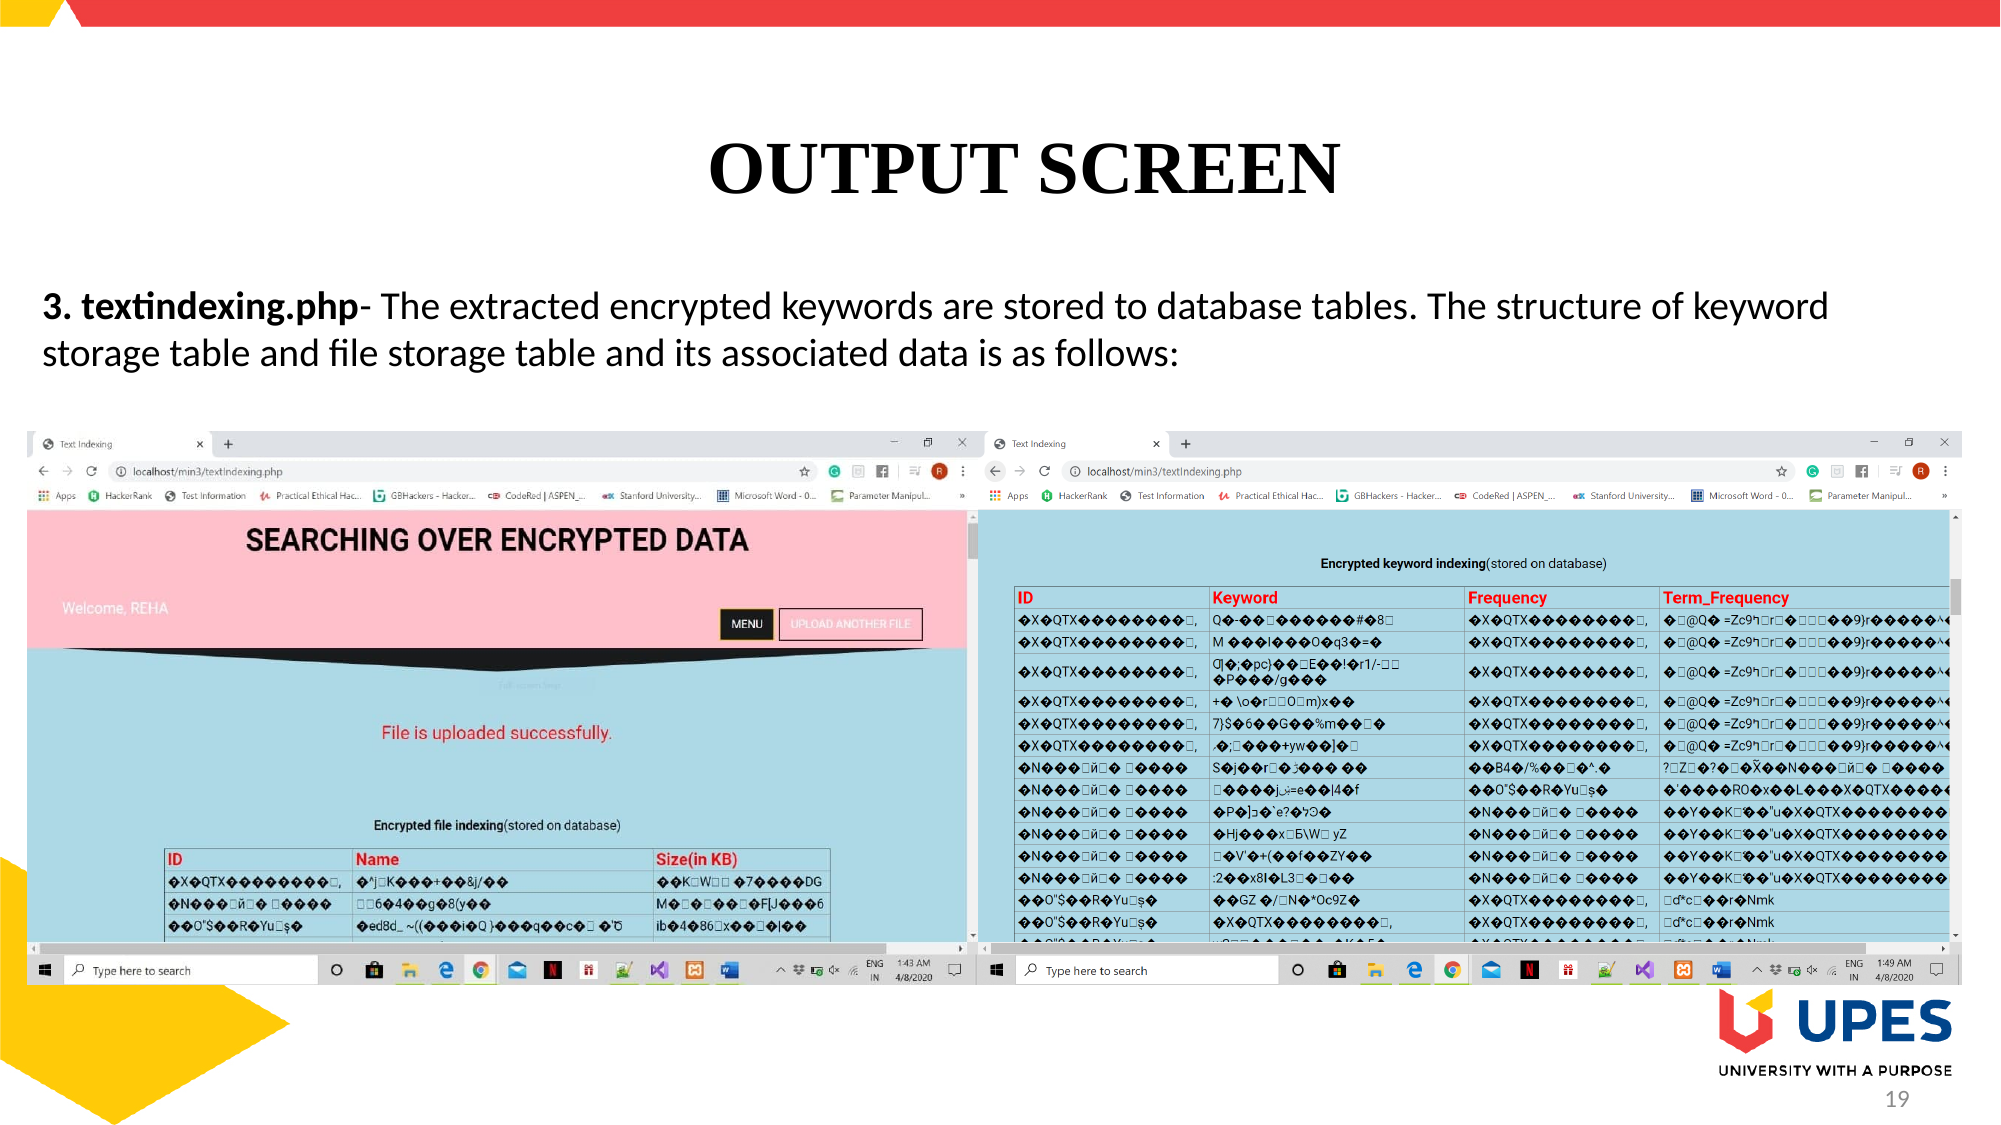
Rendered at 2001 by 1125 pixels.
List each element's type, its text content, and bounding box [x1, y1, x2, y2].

title OUTPUT SCREEN [125, 70, 1925, 258]
picture [0, 0, 2001, 1125]
text_box 3. textindexing.php- The extracted encrypted keywords are stored to database tables. The structure of keyword storage table and file storage table and its associated data is as follows: [27, 272, 1962, 430]
list [125, 993, 1925, 1030]
